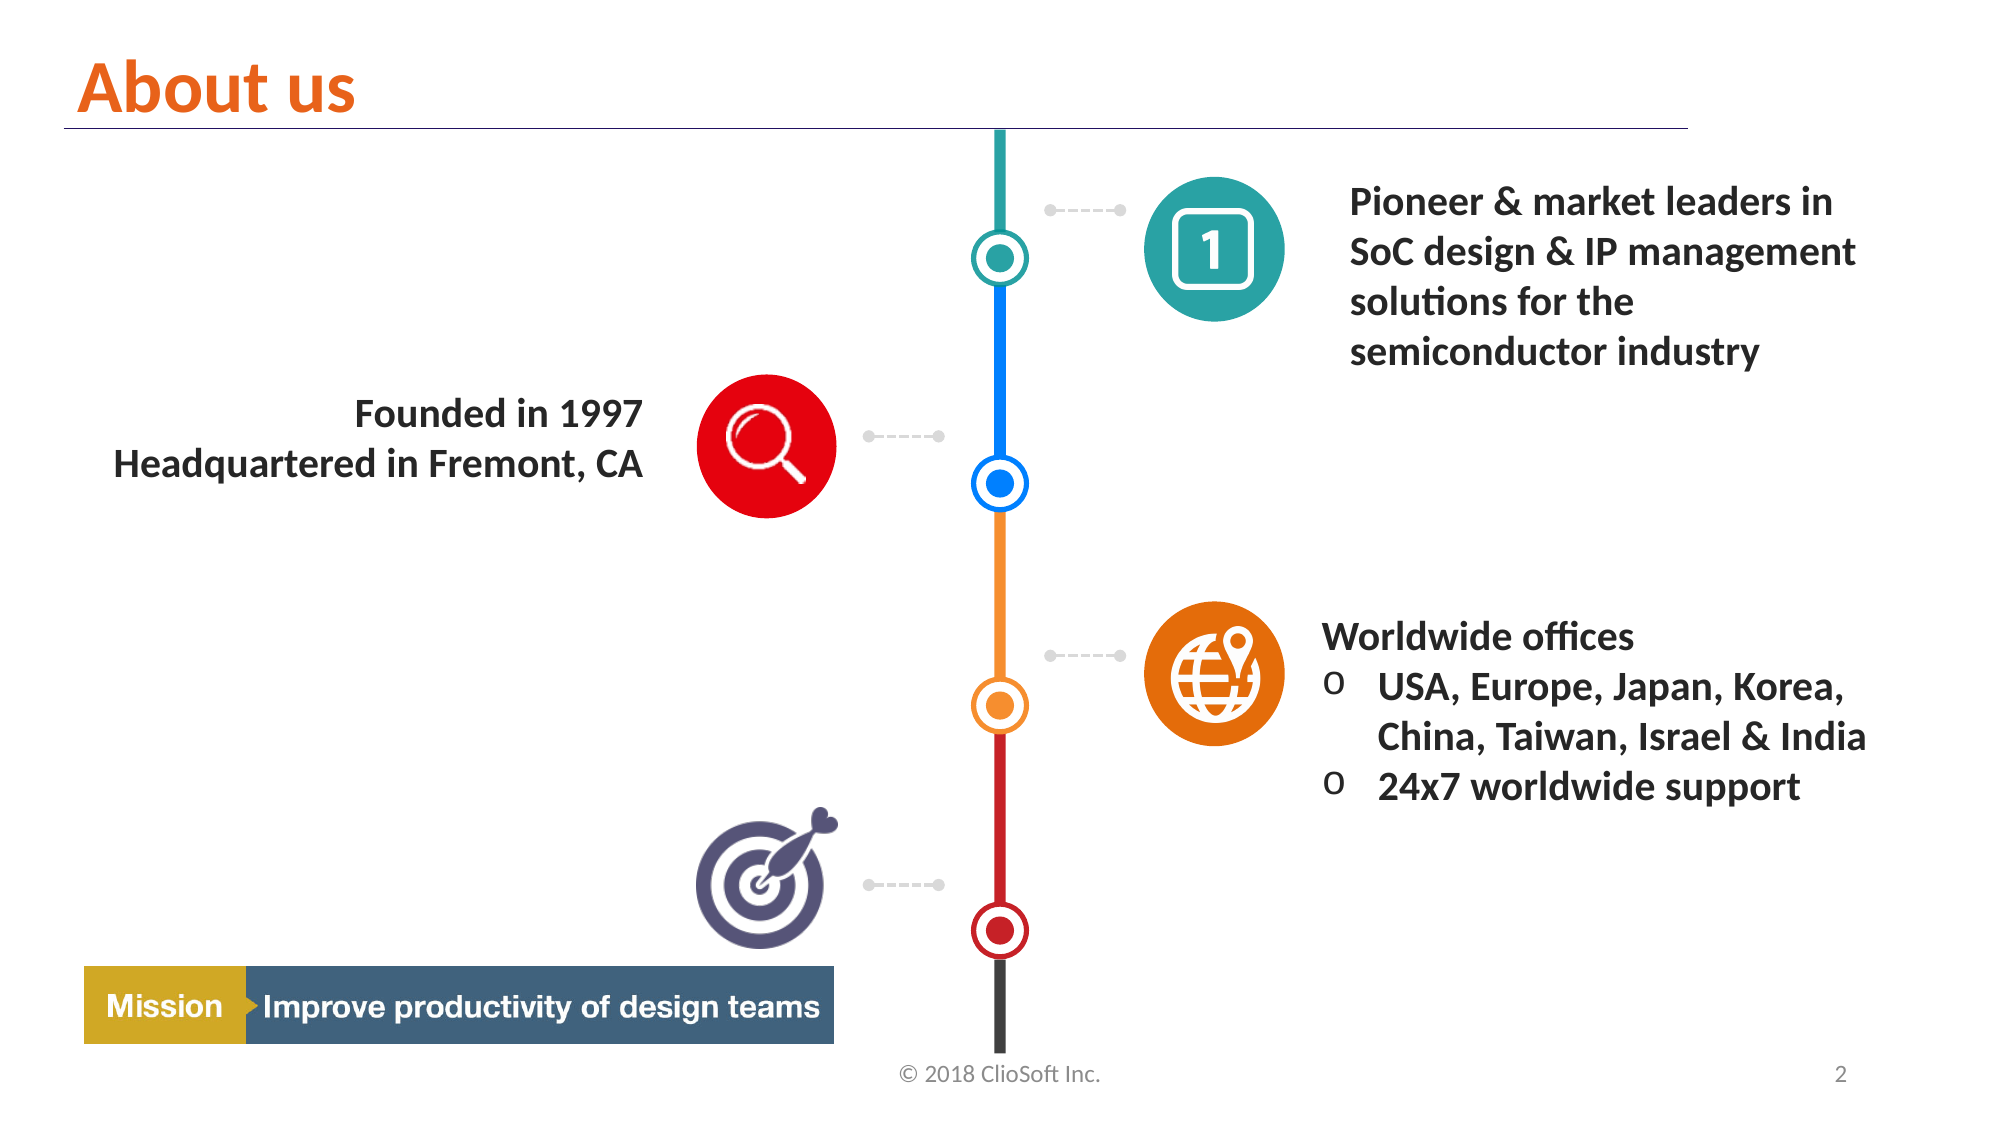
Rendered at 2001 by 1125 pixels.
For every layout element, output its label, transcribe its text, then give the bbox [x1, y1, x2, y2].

text_box [994, 129, 1006, 229]
text_box [994, 513, 1006, 676]
picture [696, 807, 838, 949]
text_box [970, 901, 1030, 960]
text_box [970, 229, 1030, 288]
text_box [1144, 601, 1285, 747]
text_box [696, 374, 837, 519]
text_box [970, 454, 1030, 513]
text_box [994, 288, 1006, 454]
title About us [62, 35, 1863, 142]
text_box [994, 735, 1006, 901]
text_box [994, 960, 1006, 1054]
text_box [970, 676, 1030, 735]
text_box © 2018 ClioSoft Inc. [662, 1042, 1338, 1103]
text_box Pioneer & market leaders in SoC design & IP management solutions for the semiconductor industry [1334, 166, 1891, 382]
picture [83, 966, 834, 1044]
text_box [1144, 176, 1285, 322]
text_box 2 [1412, 1042, 1863, 1103]
text_box Founded in 1997 Headquartered in Fremont, CA [92, 378, 659, 494]
text_box Worldwide offices USA, Europe, Japan, Korea, China, Taiwan, Israel & India 24x7 worldwide support [1306, 601, 1919, 817]
